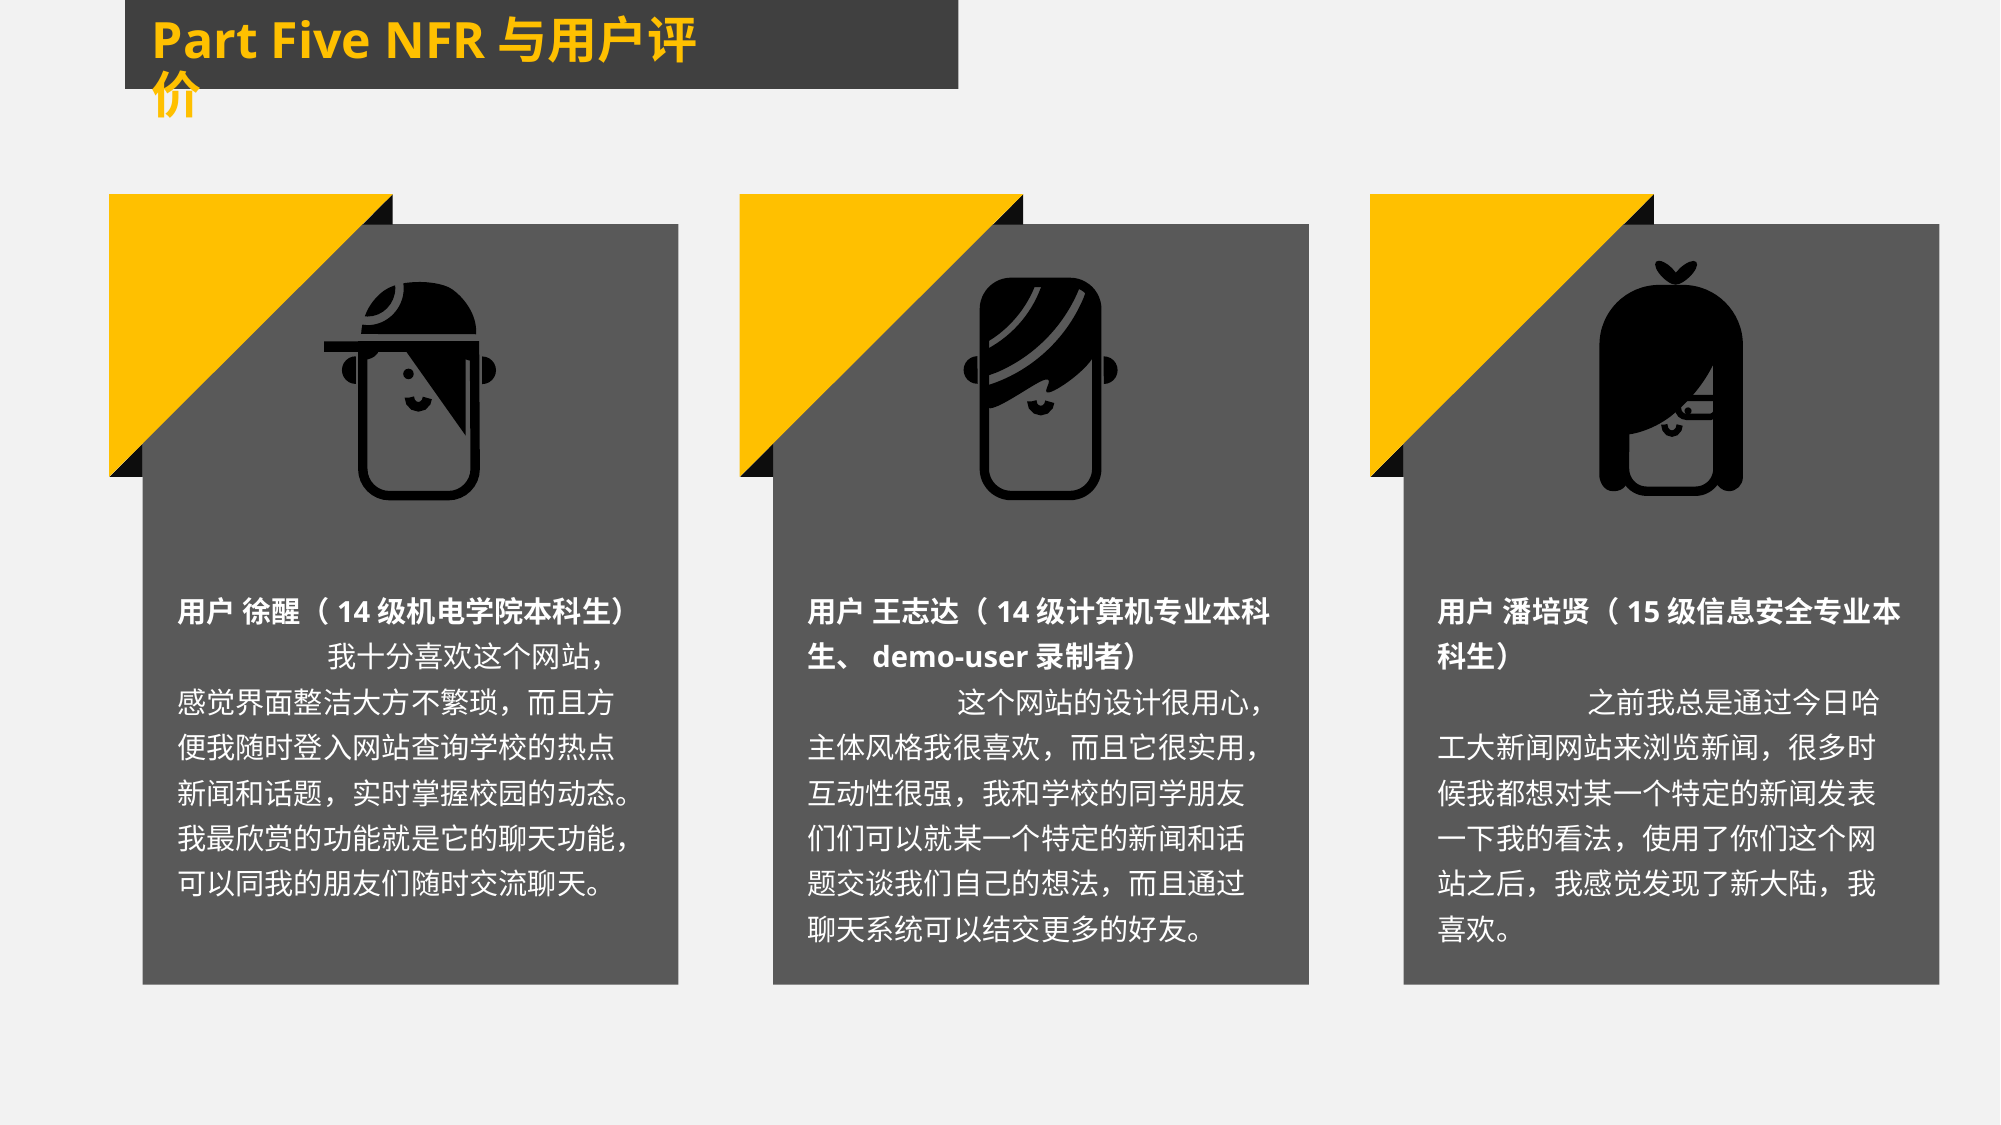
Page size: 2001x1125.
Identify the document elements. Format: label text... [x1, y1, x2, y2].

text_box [739, 194, 1309, 985]
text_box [1599, 248, 1743, 492]
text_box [1370, 194, 1940, 985]
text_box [324, 281, 496, 496]
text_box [108, 194, 679, 985]
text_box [963, 280, 1118, 496]
list Part Five NFR与用户评价 [136, 8, 740, 85]
